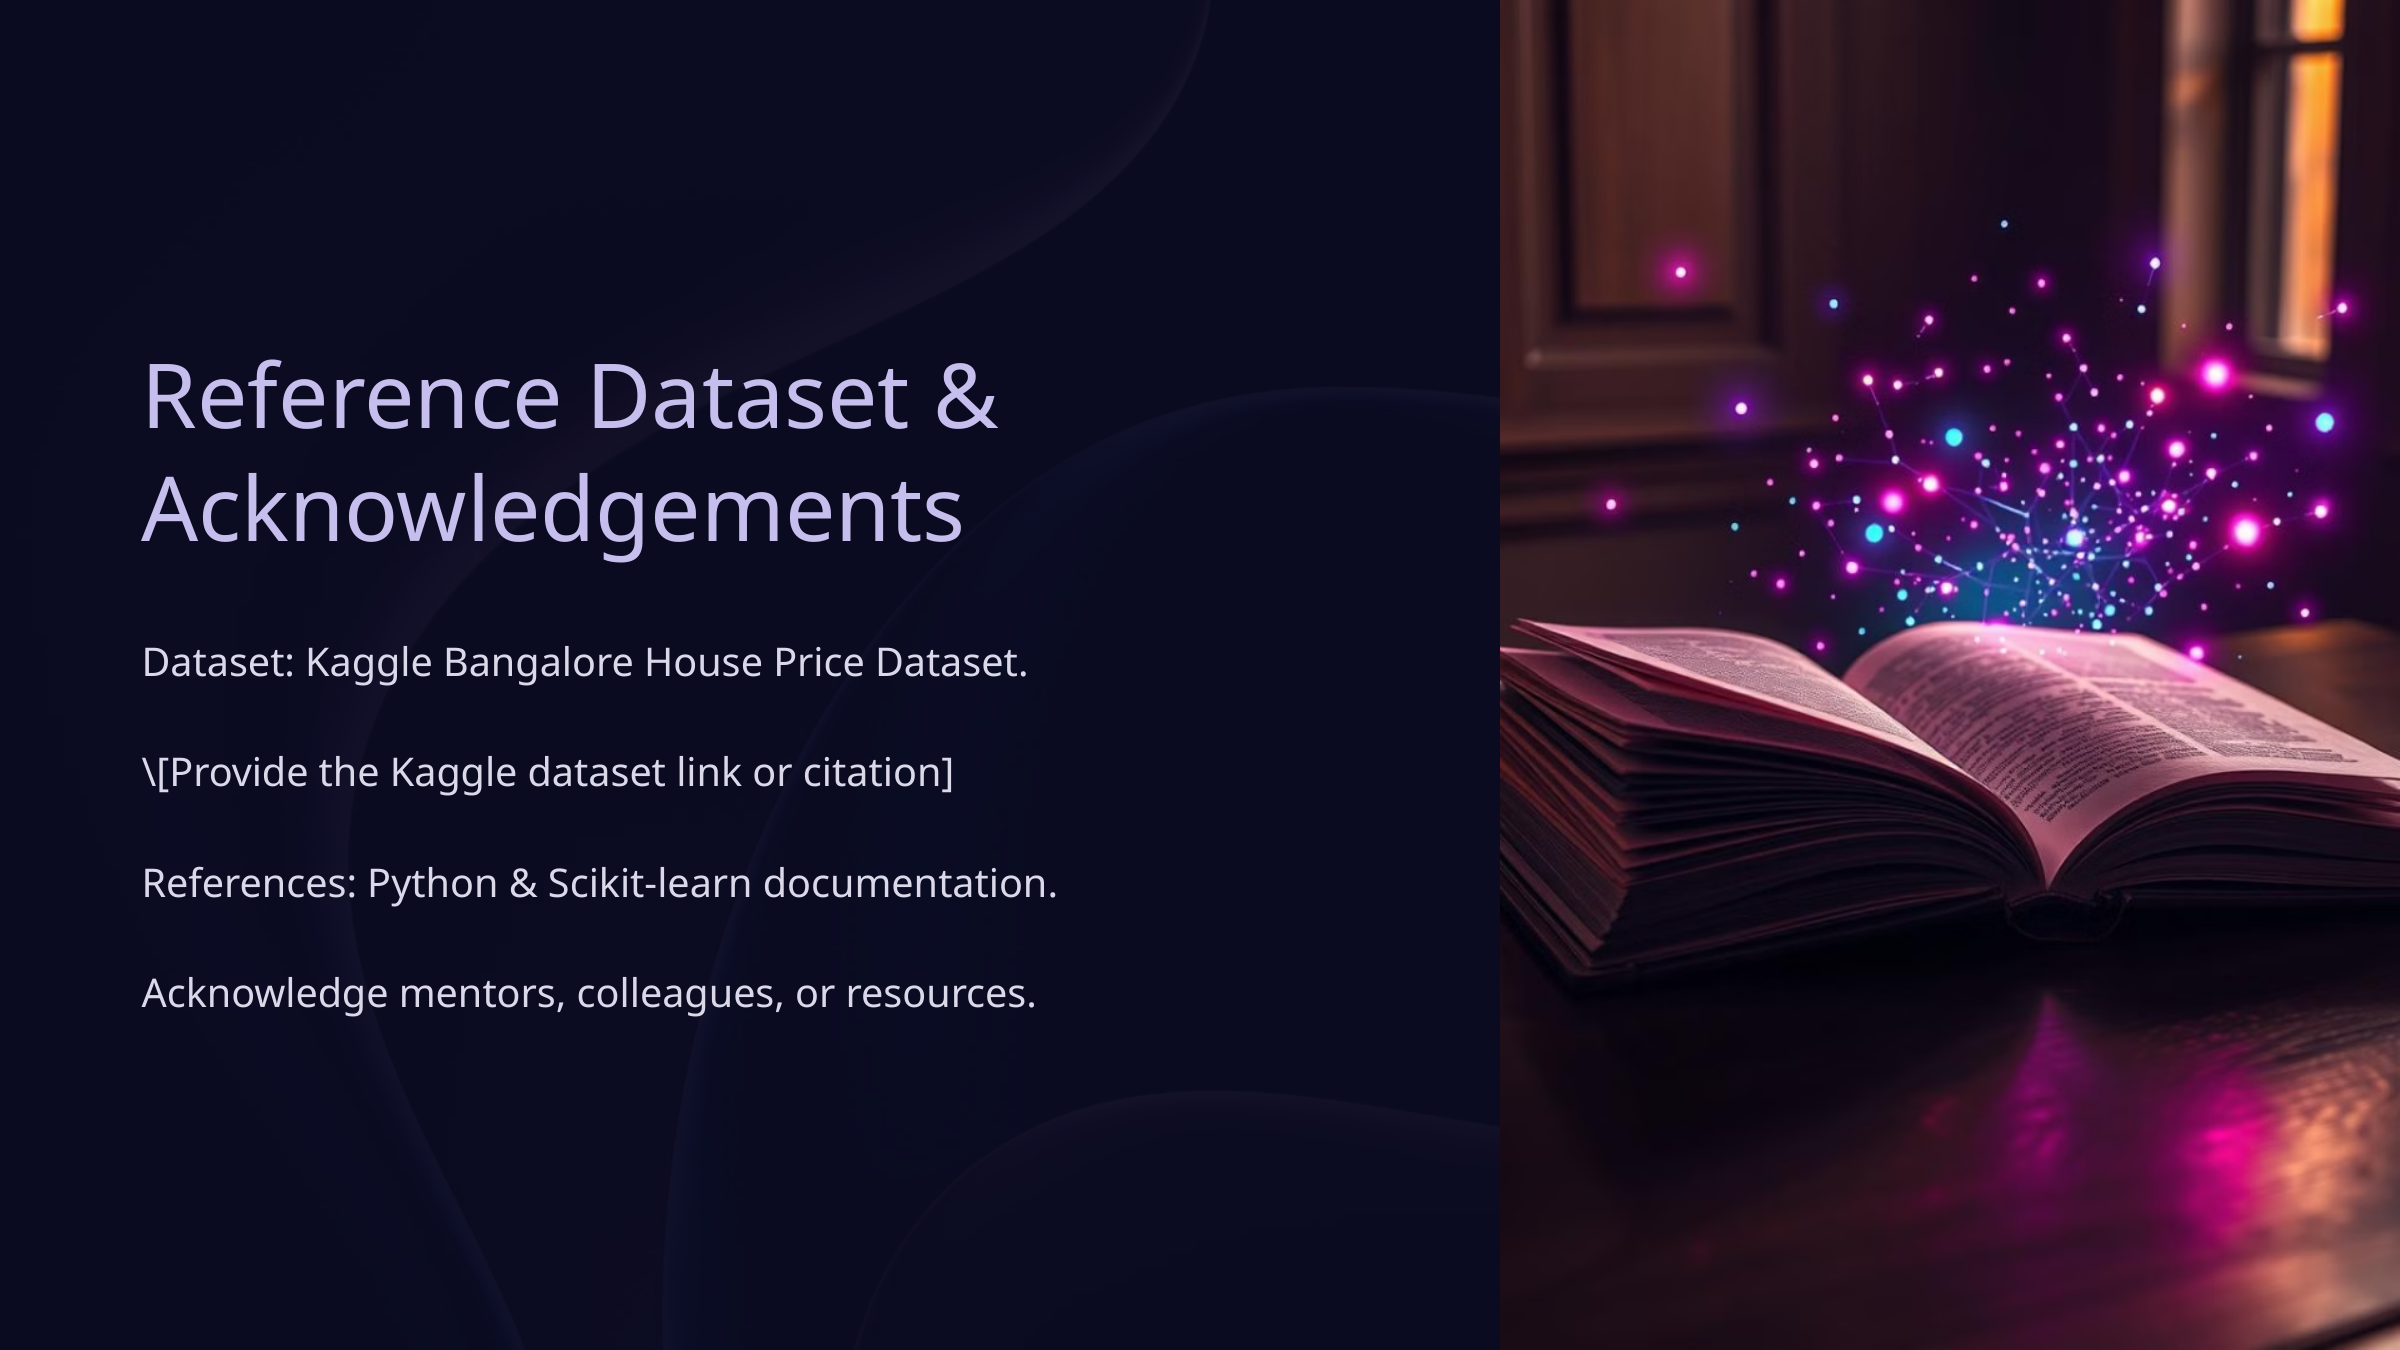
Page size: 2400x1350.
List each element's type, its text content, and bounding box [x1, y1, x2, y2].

text_box Reference Dataset & Acknowledgements [141, 334, 1359, 560]
text_box Dataset: Kaggle Bangalore House Price Dataset. [141, 619, 1359, 685]
text_box \[Provide the Kaggle dataset link or citation] [141, 730, 1359, 796]
picture [1499, 0, 2400, 1350]
text_box Acknowledge mentors, colleagues, or resources. [141, 951, 1359, 1016]
text_box References: Python & Scikit-learn documentation. [141, 840, 1359, 906]
